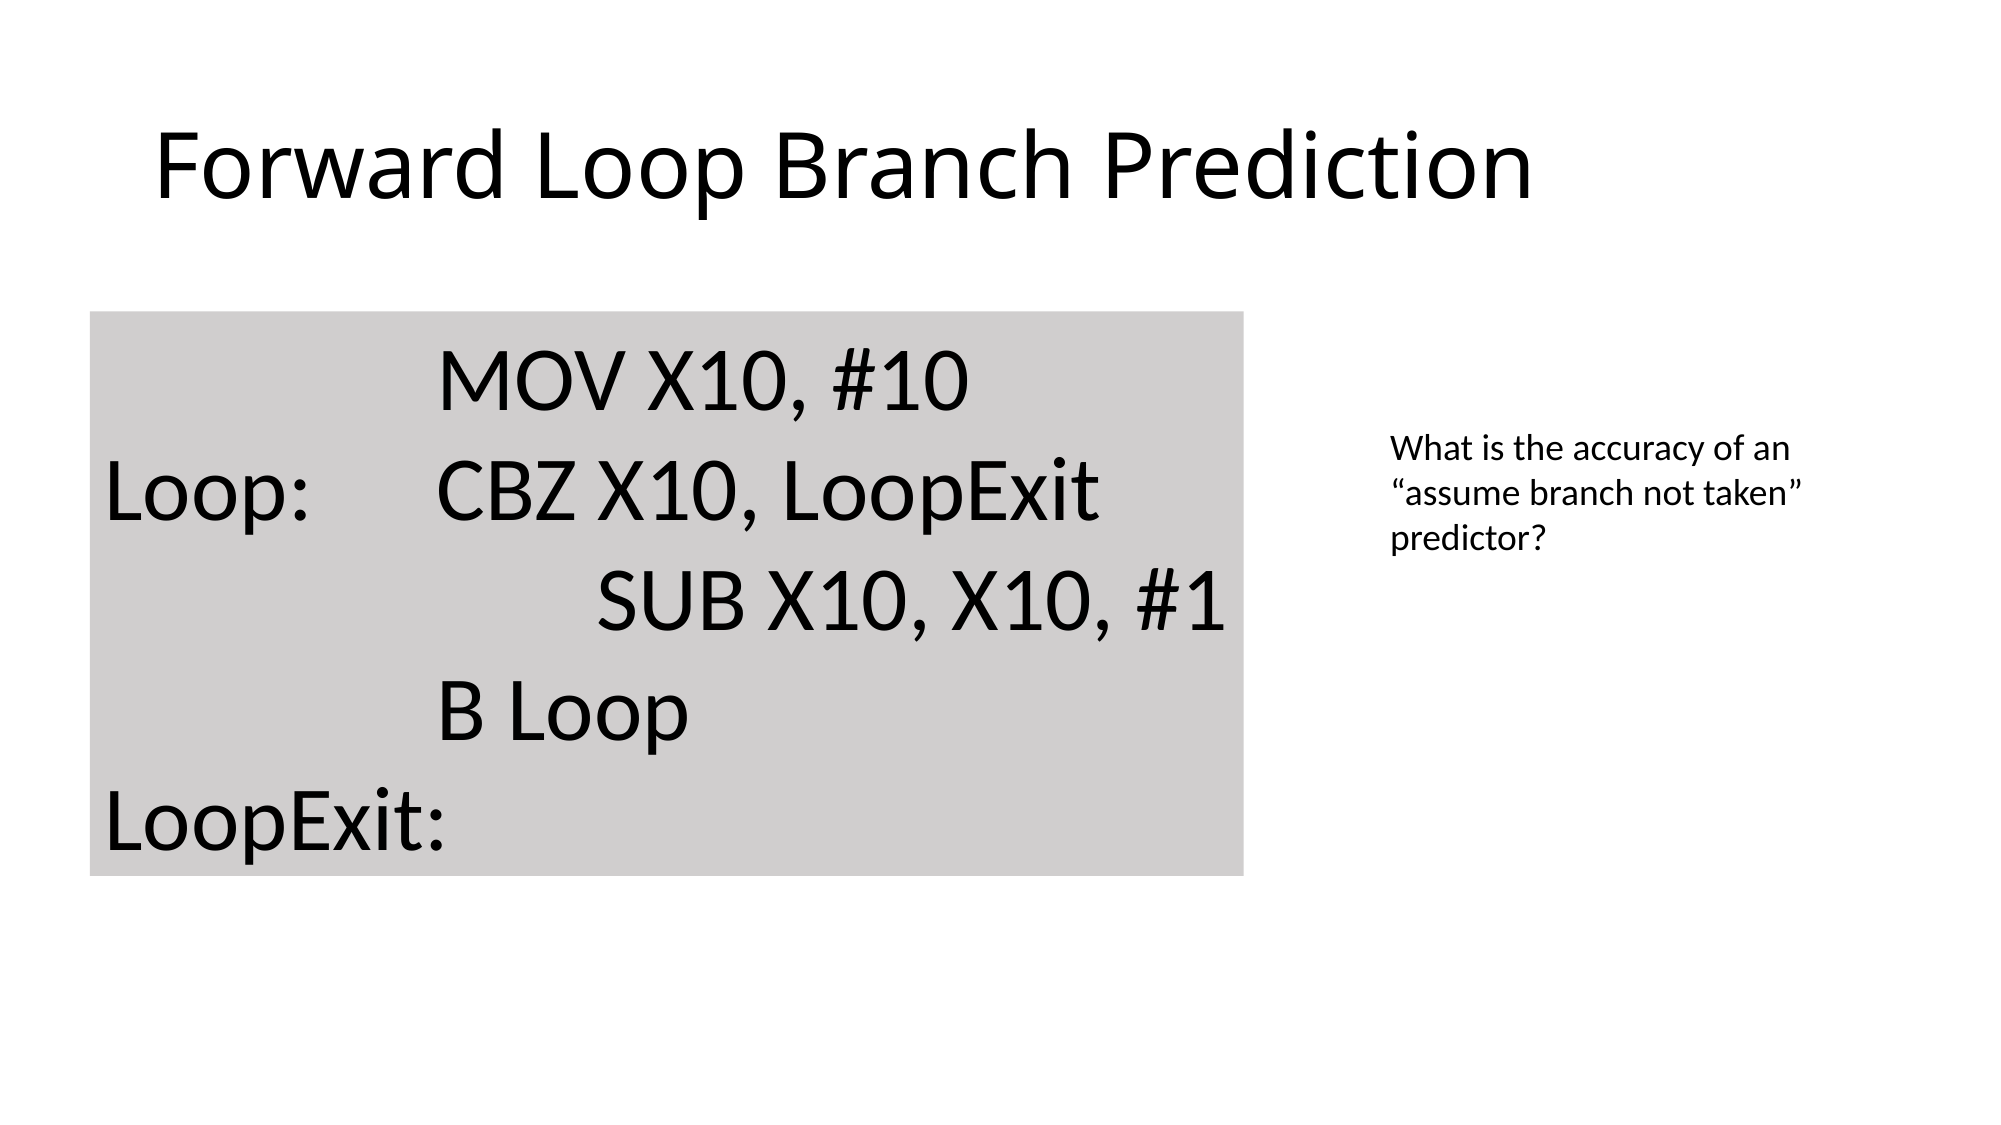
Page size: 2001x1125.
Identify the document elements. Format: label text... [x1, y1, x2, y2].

text_box What is the accuracy of an “assume branch not taken” predictor? [1375, 415, 1916, 566]
text_box MOV X10, #10 Loop: CBZ X10, LoopExit SUB X10, X10, #1 B Loop LoopExit: [89, 311, 1244, 876]
title Forward Loop Branch Prediction [137, 59, 1863, 278]
